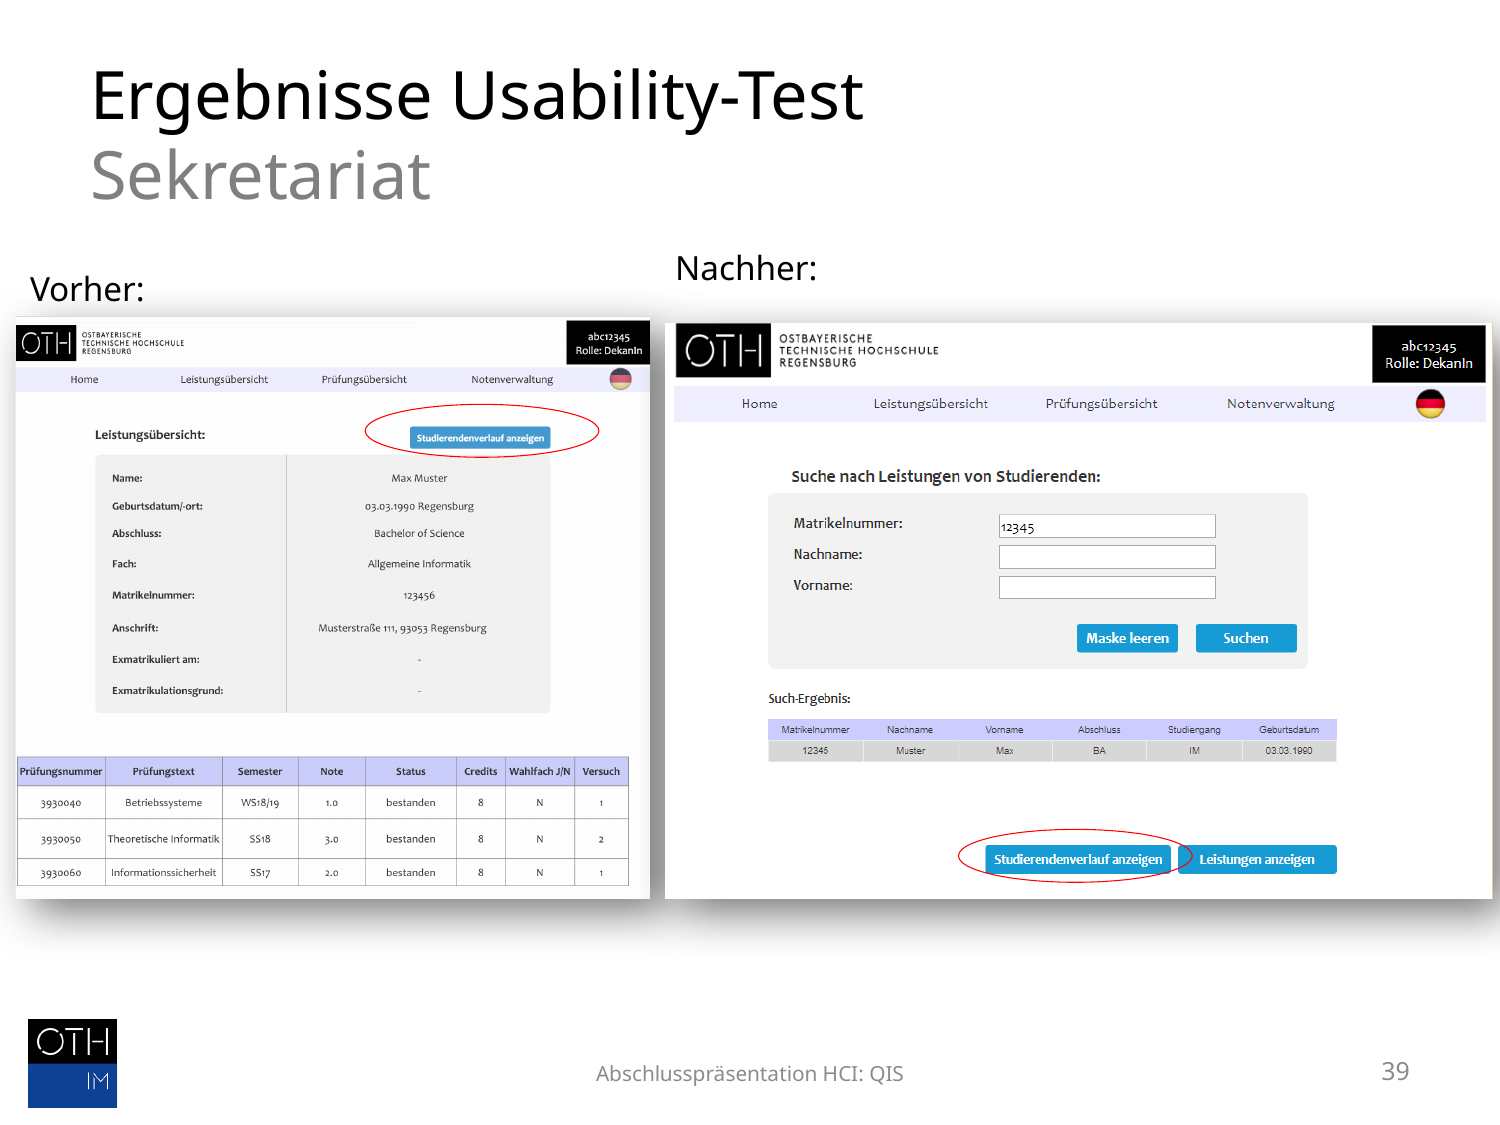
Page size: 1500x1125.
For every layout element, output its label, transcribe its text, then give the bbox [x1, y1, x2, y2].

text_box Vorher: [15, 260, 160, 312]
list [15, 316, 651, 900]
footer Abschlusspräsentation HCI: QIS [512, 1042, 988, 1103]
title Ergebnisse Usability-Test Sekretariat [75, 45, 1425, 233]
picture [664, 323, 1494, 900]
text_box Nachher: [660, 239, 833, 295]
picture [28, 1019, 119, 1108]
slide_number 39 [1074, 1042, 1425, 1103]
